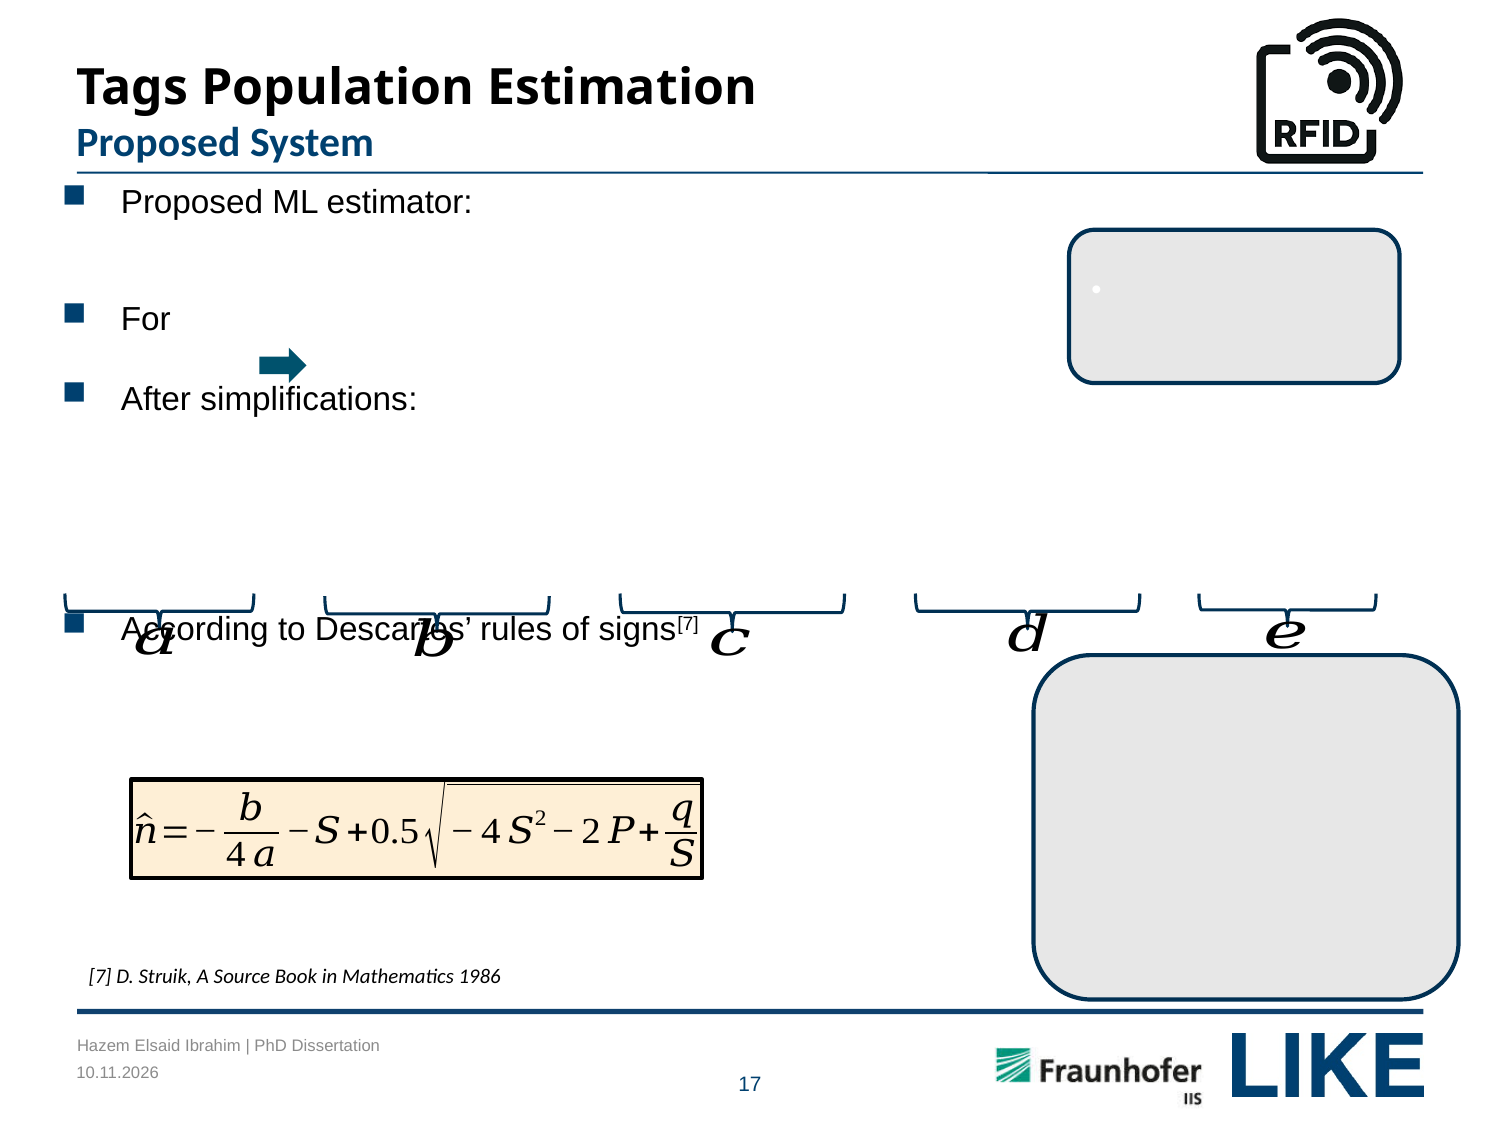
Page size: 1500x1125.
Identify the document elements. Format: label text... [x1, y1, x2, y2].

text_box [1198, 593, 1377, 622]
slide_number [76, 1062, 427, 1083]
picture [1234, 16, 1424, 166]
text_box [324, 596, 550, 630]
picture [1232, 1033, 1424, 1097]
text_box [64, 593, 255, 628]
title Tags Population Estimation Proposed System [76, 54, 1229, 166]
footer Hazem Elsaid Ibrahim | PhD Dissertation [77, 1035, 552, 1056]
picture [986, 1020, 1210, 1116]
text_box [914, 593, 1141, 624]
text_box [257, 345, 309, 386]
text_box [7] D. Struik, A Source Book in Mathematics 1986 [73, 955, 538, 995]
text_box [619, 593, 846, 629]
